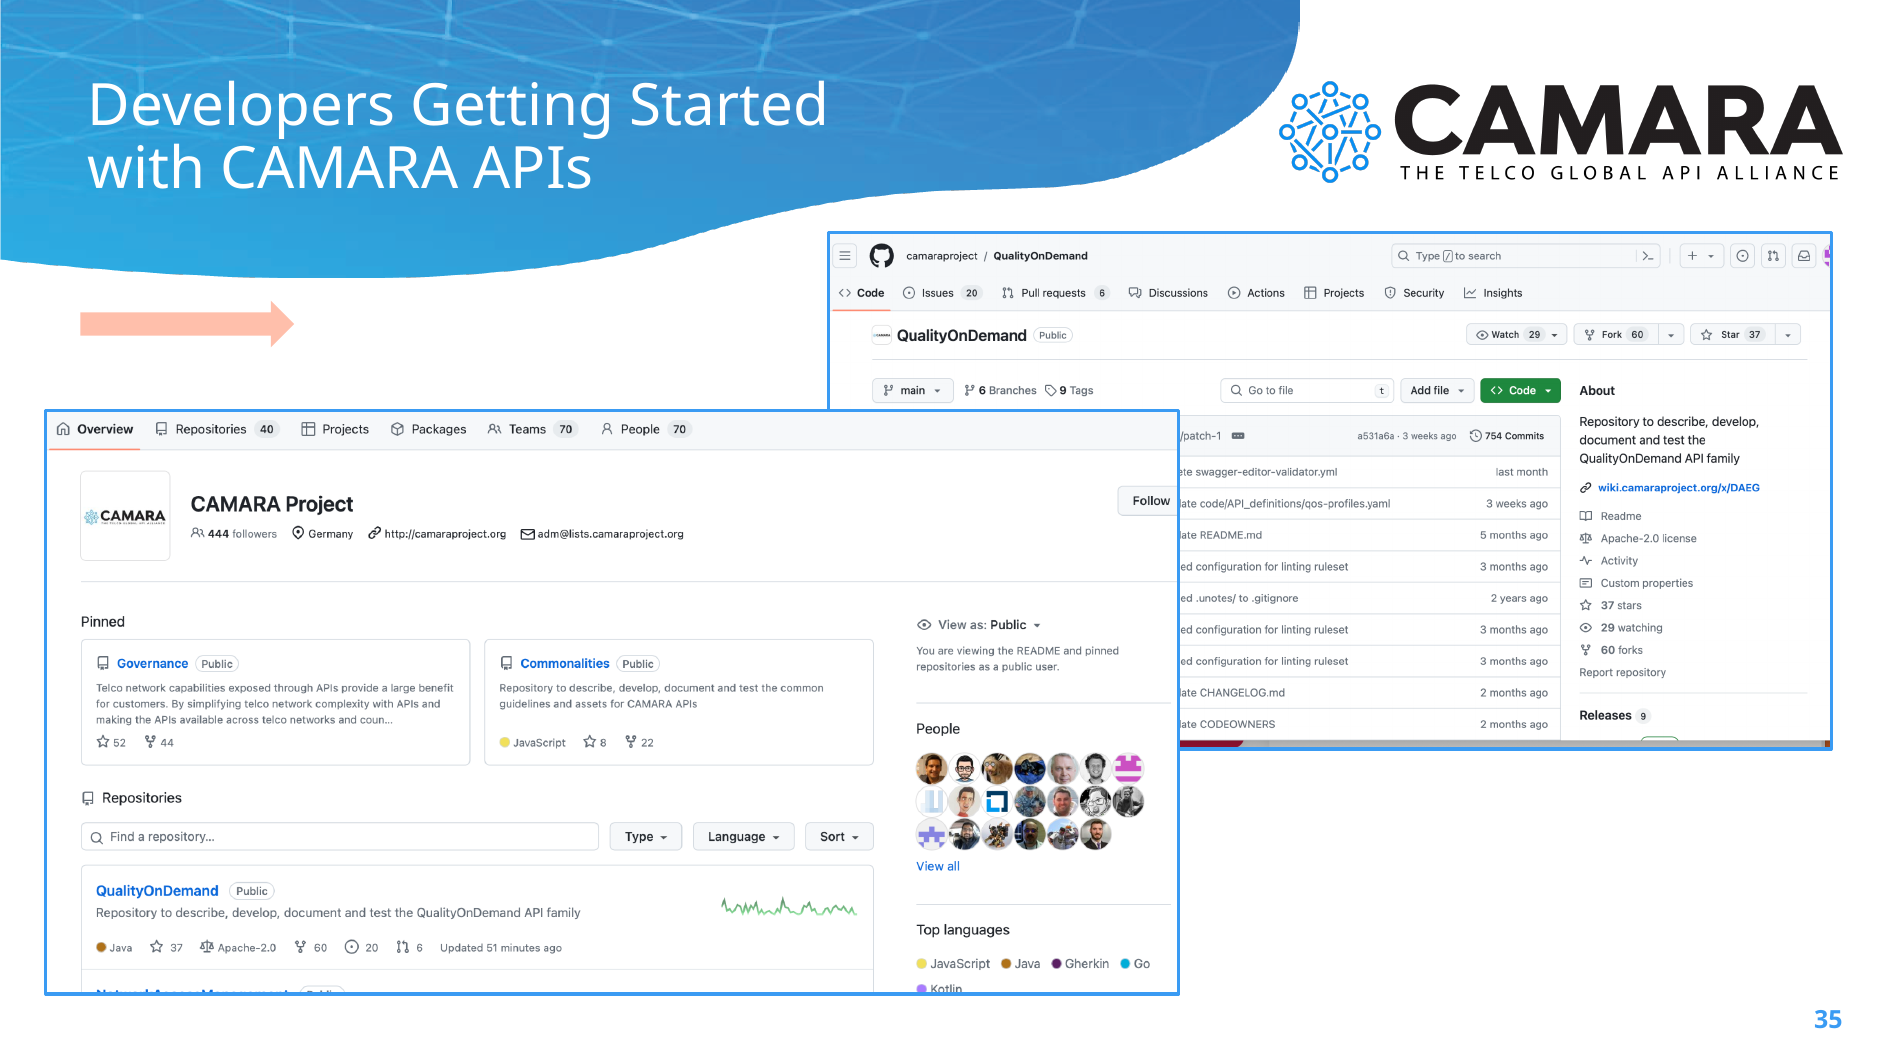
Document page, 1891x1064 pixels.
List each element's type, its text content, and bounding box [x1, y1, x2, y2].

picture [47, 233, 1830, 993]
picture [0, 0, 1300, 278]
text_box [80, 300, 295, 348]
title Developers Getting Started with CAMARA APIs [72, 67, 1869, 197]
